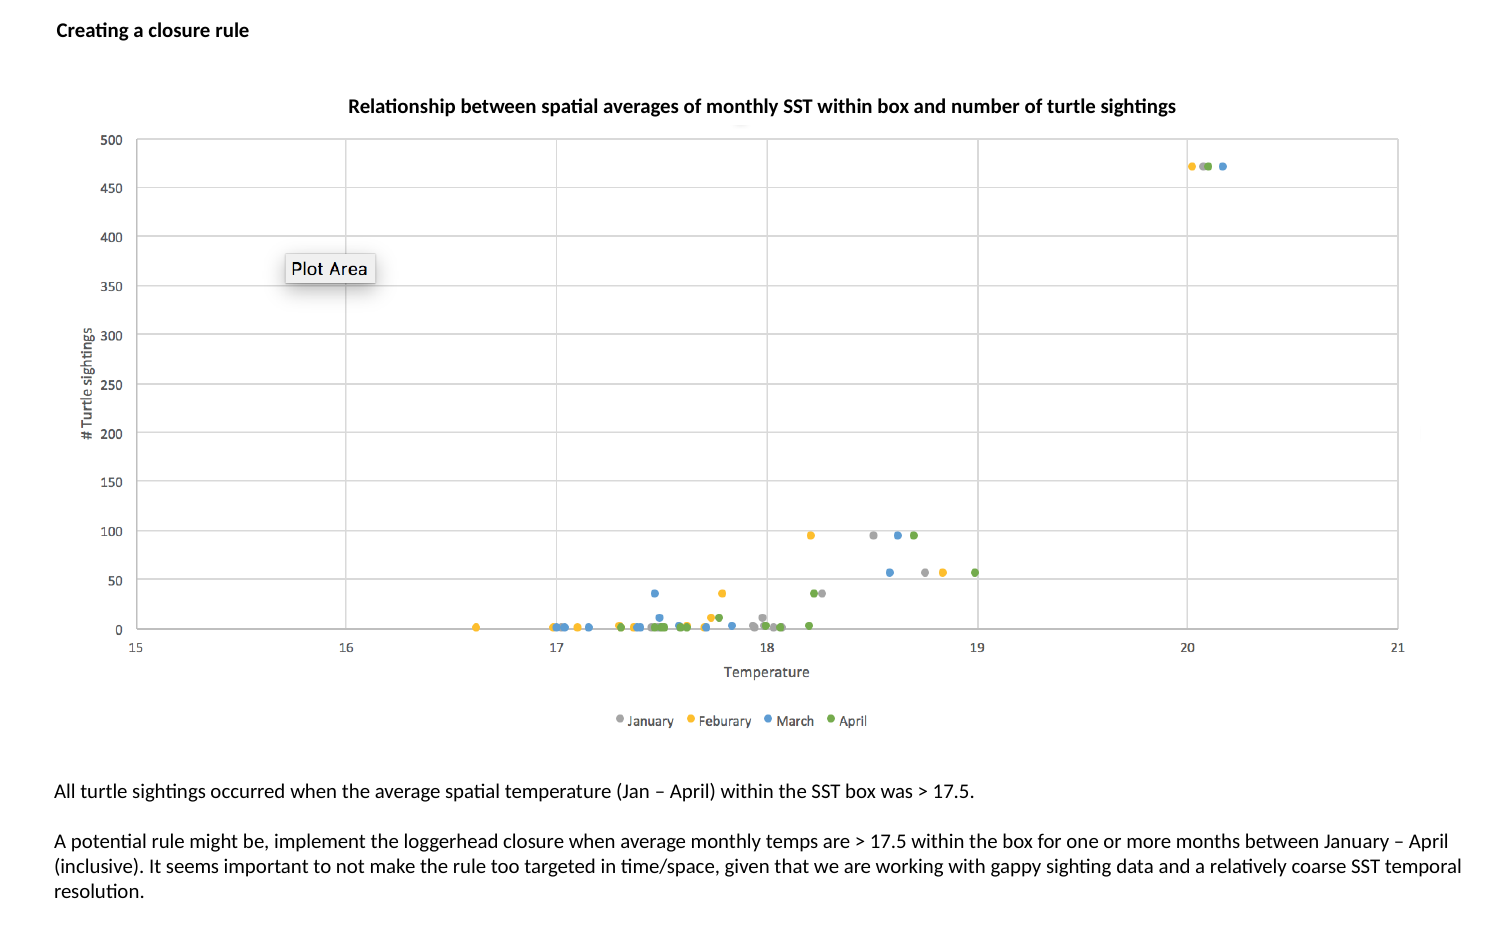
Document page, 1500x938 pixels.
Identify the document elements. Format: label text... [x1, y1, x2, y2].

text_box All turtle sightings occurred when the average spatial temperature (Jan – April) within the SST box was > 17.5. A potential rule might be, implement the loggerhead closure when average monthly temps are > 17.5 within the box for one or more months between January – April (inclusive). It seems important to not make the rule too targeted in time/space, given that we are working with gappy sighting data and a relatively coarse SST temporal resolution. [39, 770, 1500, 911]
text_box Relationship between spatial averages of monthly SST within box and number of turtle sightings [333, 85, 1192, 123]
picture [62, 125, 1421, 739]
text_box Creating a closure rule [41, 9, 265, 74]
